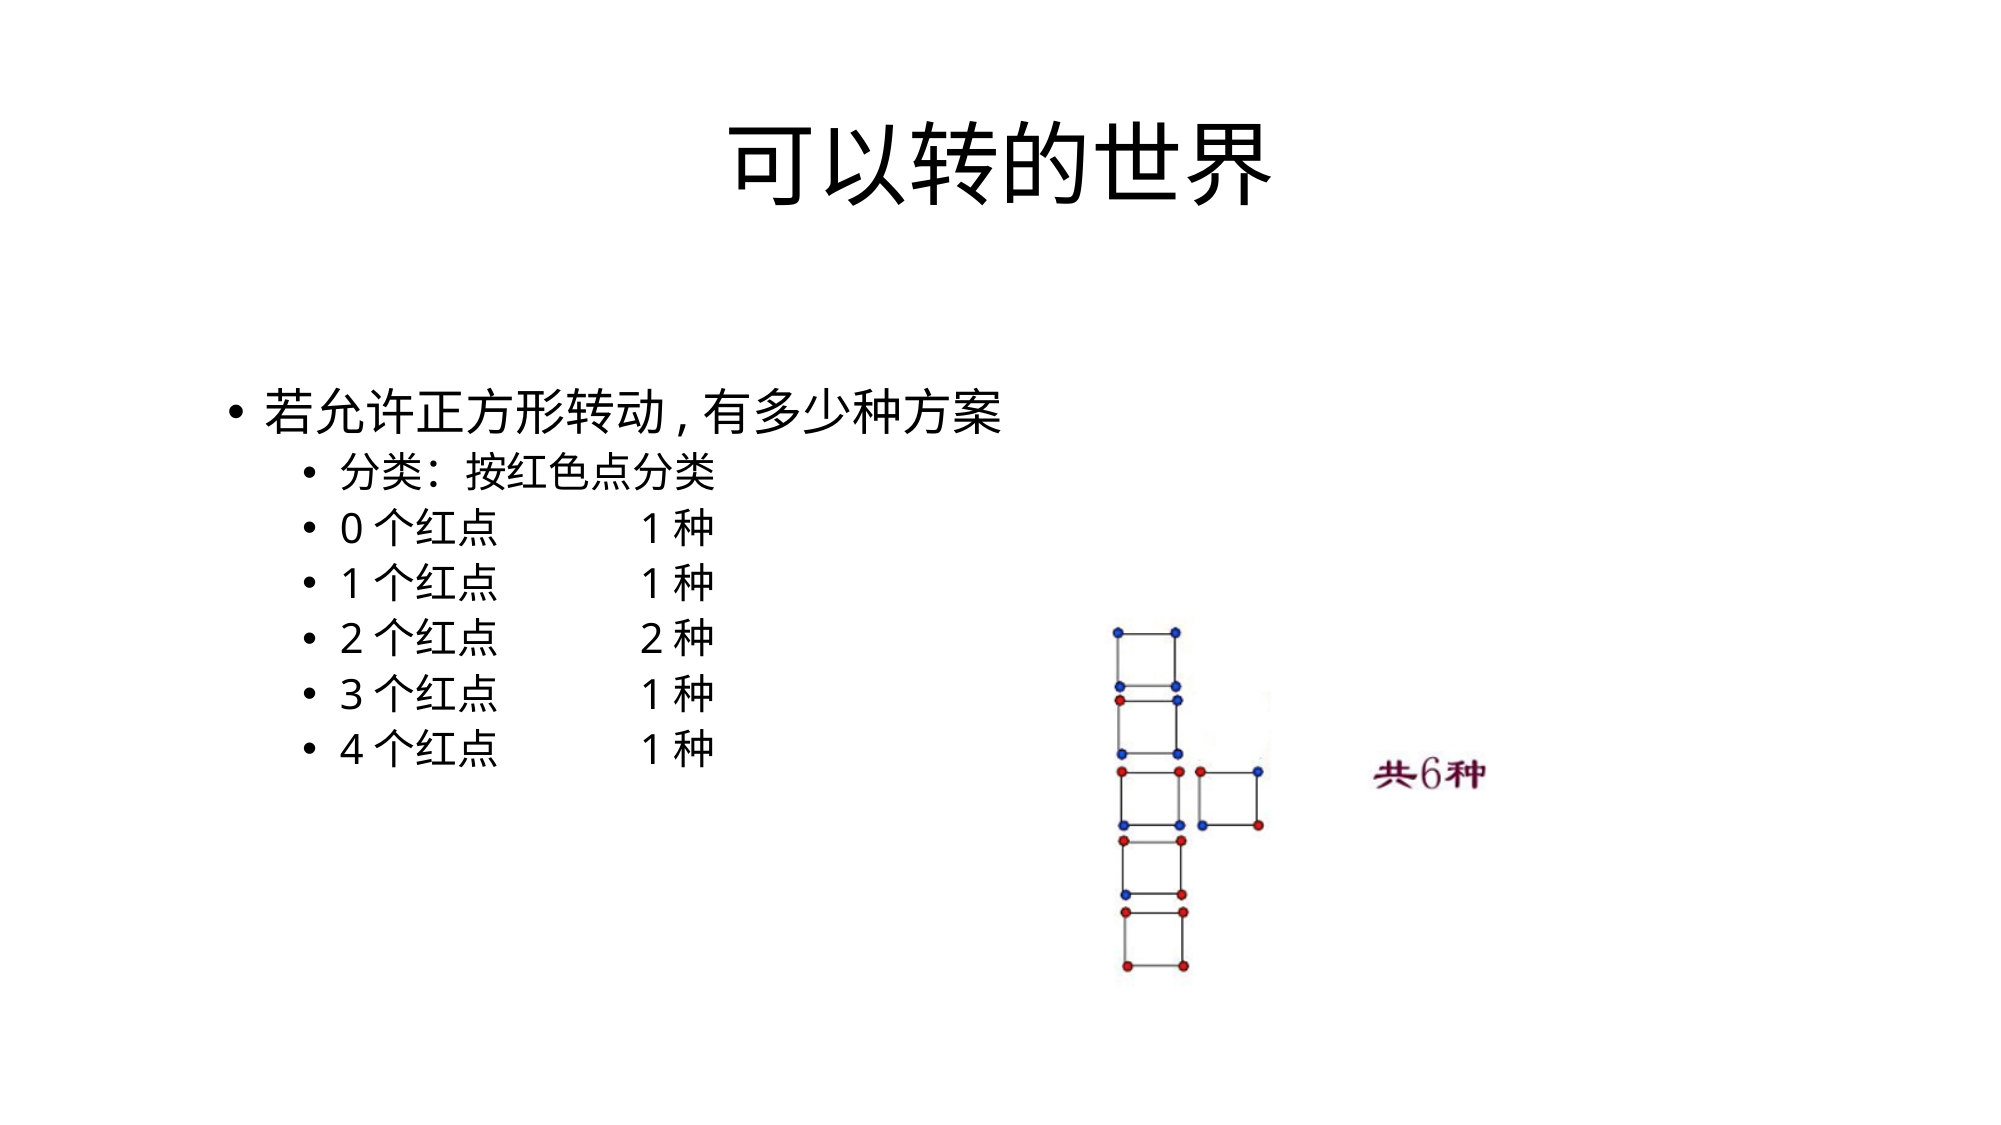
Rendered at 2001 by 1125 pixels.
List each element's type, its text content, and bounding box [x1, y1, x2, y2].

list 若允许正方形转动,有多少种方案 分类：按红色点分类 0个红点 1种 1个红点 1种 2个红点 2种 3个红点 1种 4个红点 1种 [137, 299, 1863, 1014]
picture [1076, 617, 1521, 999]
title 可以转的世界 [137, 59, 1863, 278]
